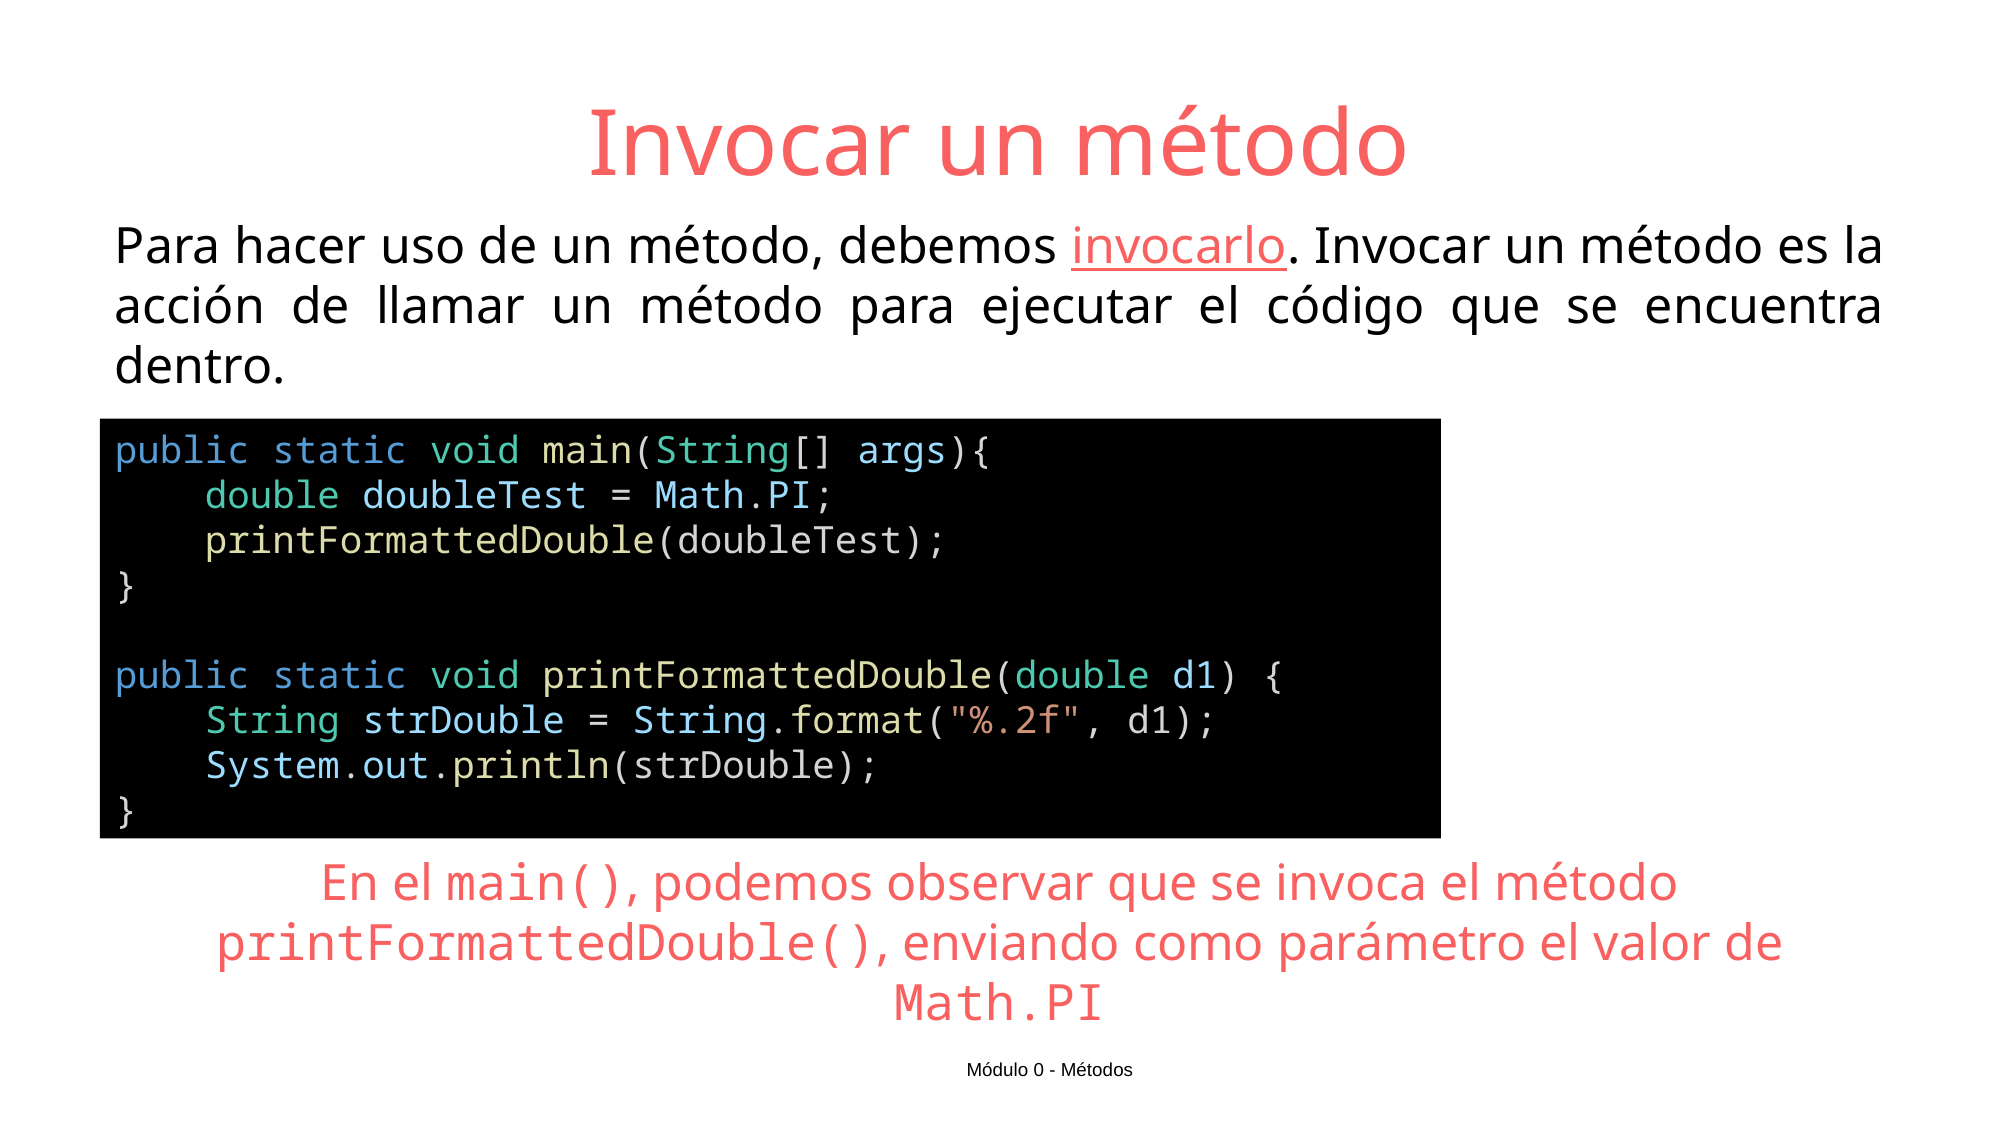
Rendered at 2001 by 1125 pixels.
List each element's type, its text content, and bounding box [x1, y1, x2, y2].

text_box En el main(), podemos observar que se invoca el método printFormattedDouble(), enviando como parámetro el valor de Math.PI [99, 842, 1900, 1045]
title Invocar un método [99, 45, 1900, 206]
list Para hacer uso de un método, debemos invocarlo. Invocar un método es la acción de llamar un método para ejecutar el código que se encuentra dentro. [99, 206, 1900, 420]
text_box public static void main(String[] args){ double doubleTest = Math.PI; printFormattedDouble(doubleTest); } public static void printFormattedDouble(double d1) { String strDouble = String.format("%.2f", d1); System.out.println(strDouble); } [99, 418, 1441, 839]
